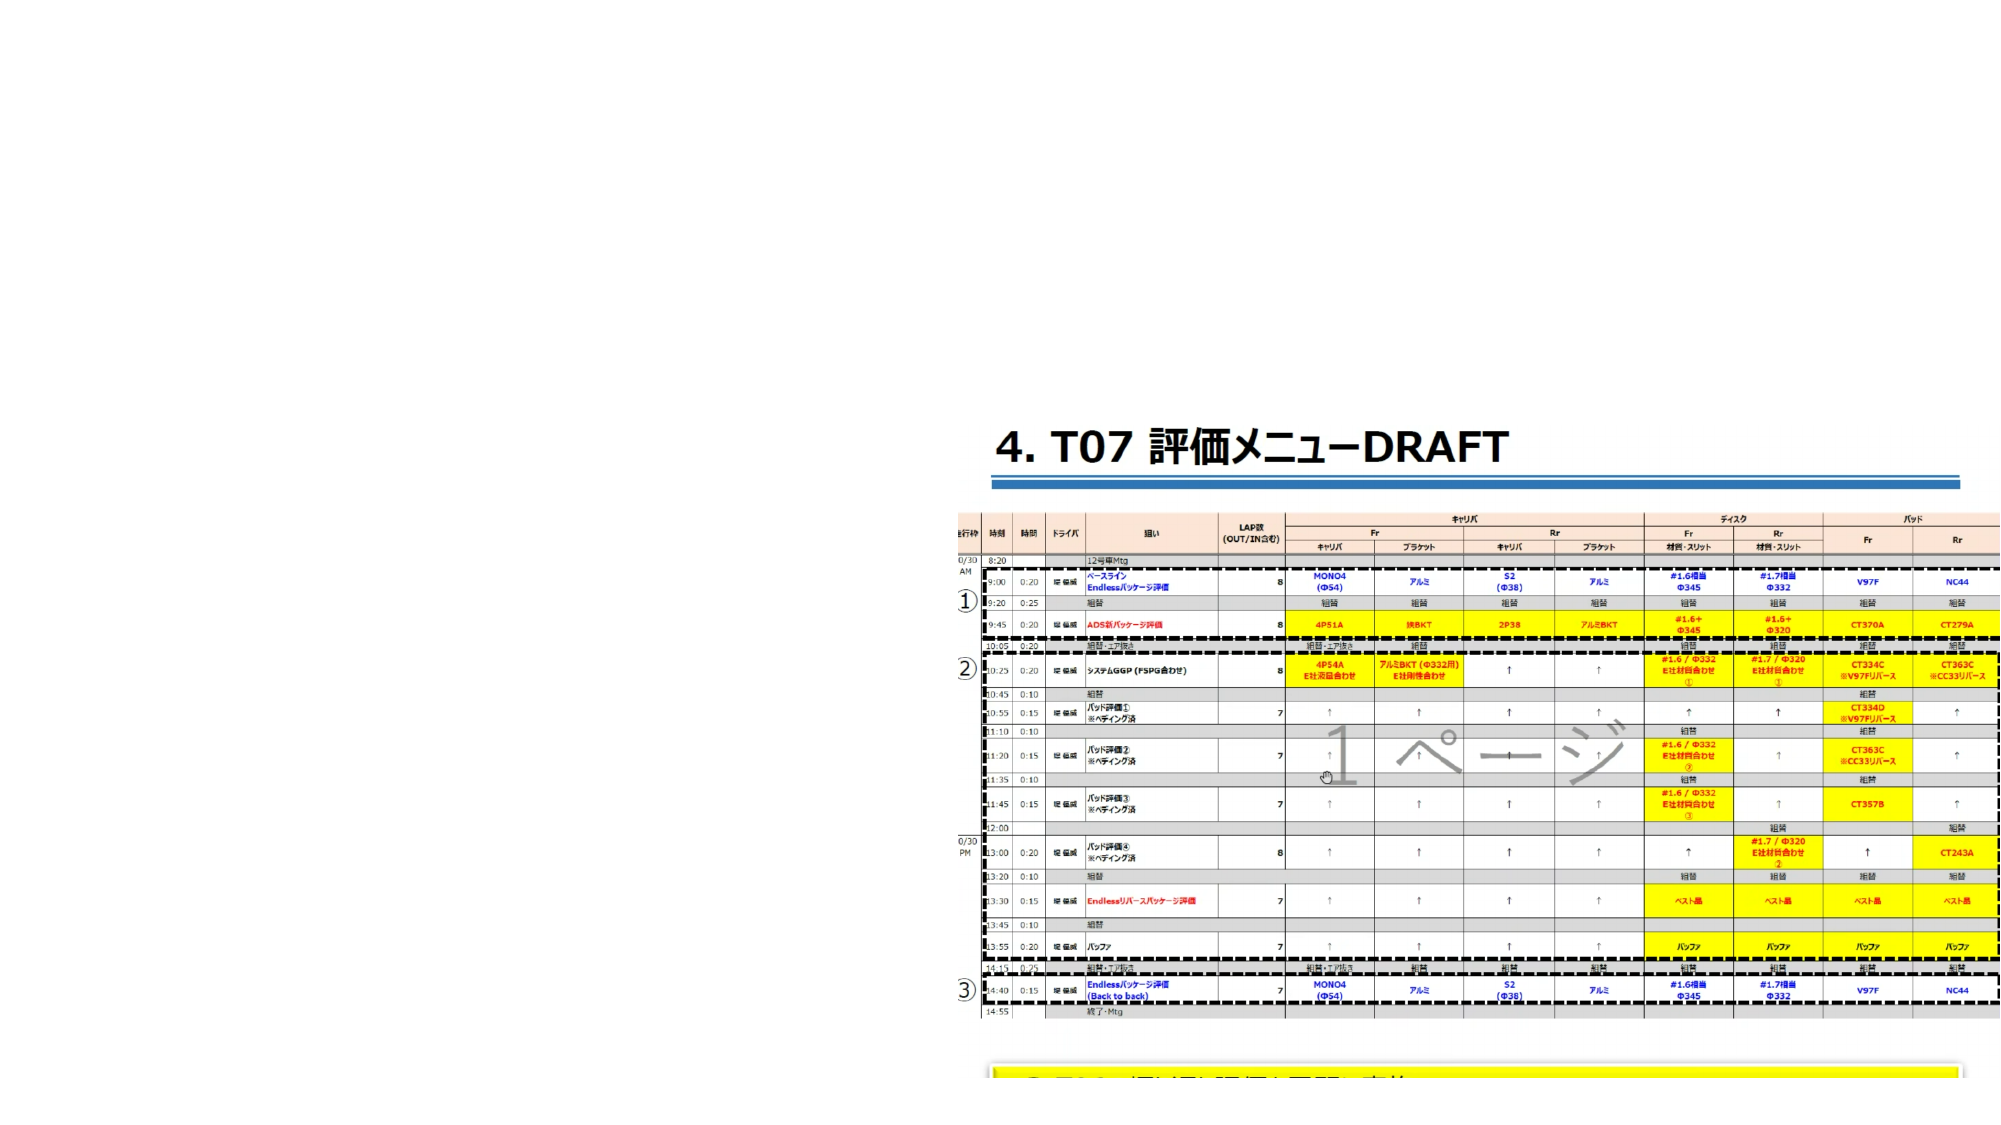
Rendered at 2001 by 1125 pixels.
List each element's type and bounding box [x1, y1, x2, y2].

picture [958, 425, 2000, 1078]
